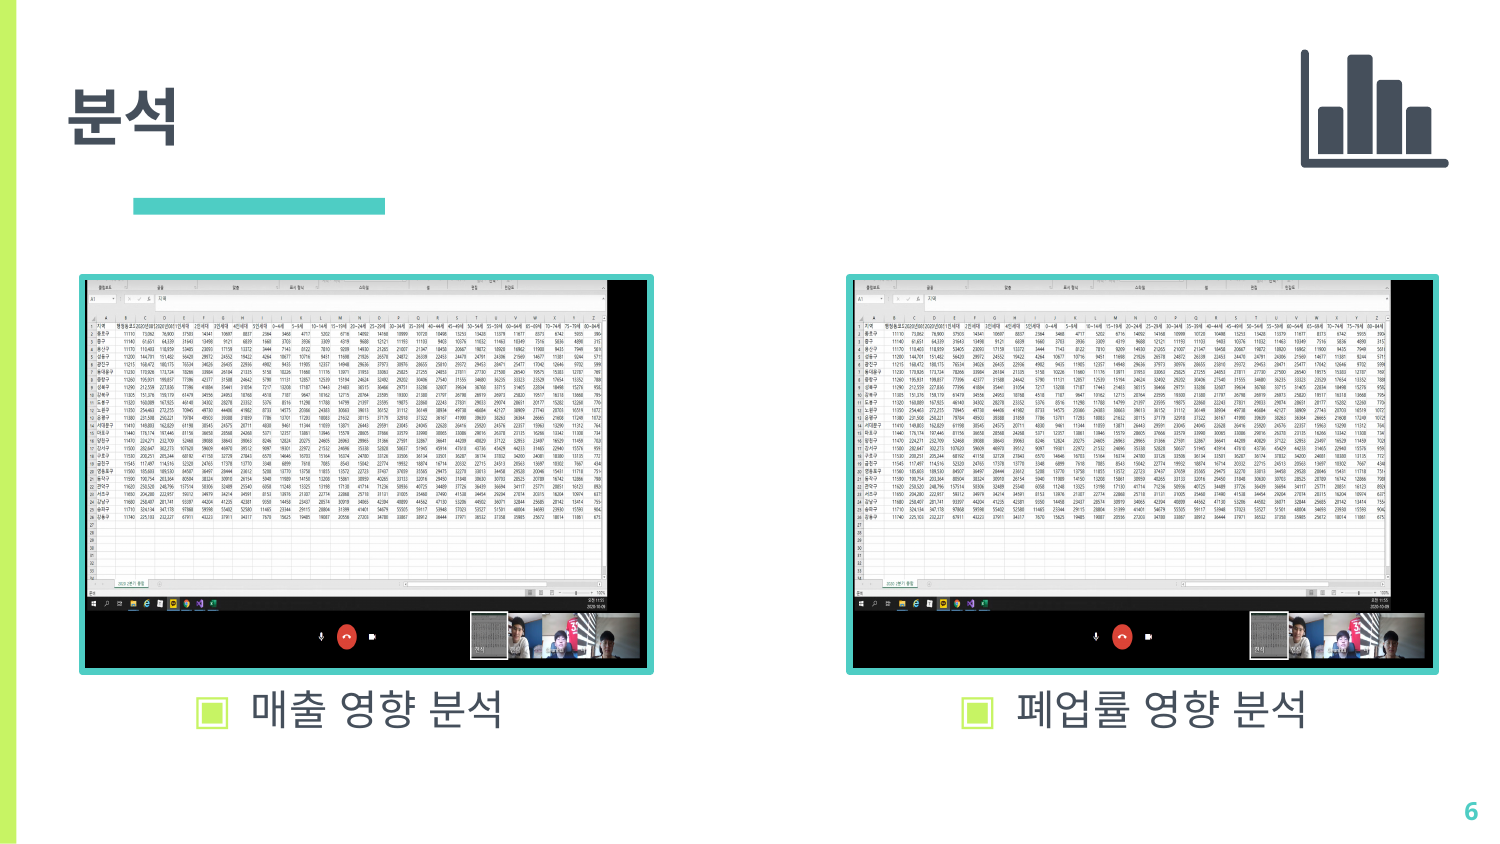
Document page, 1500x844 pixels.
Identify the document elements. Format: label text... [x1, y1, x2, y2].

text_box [1300, 49, 1449, 168]
picture [84, 279, 648, 669]
picture [852, 279, 1434, 669]
slide_number 6 [1403, 780, 1494, 832]
text_box 폐업률 영향 분석 [926, 677, 1360, 750]
text_box 분석 [51, 86, 1295, 168]
list 매출 영향 분석 [160, 677, 572, 750]
